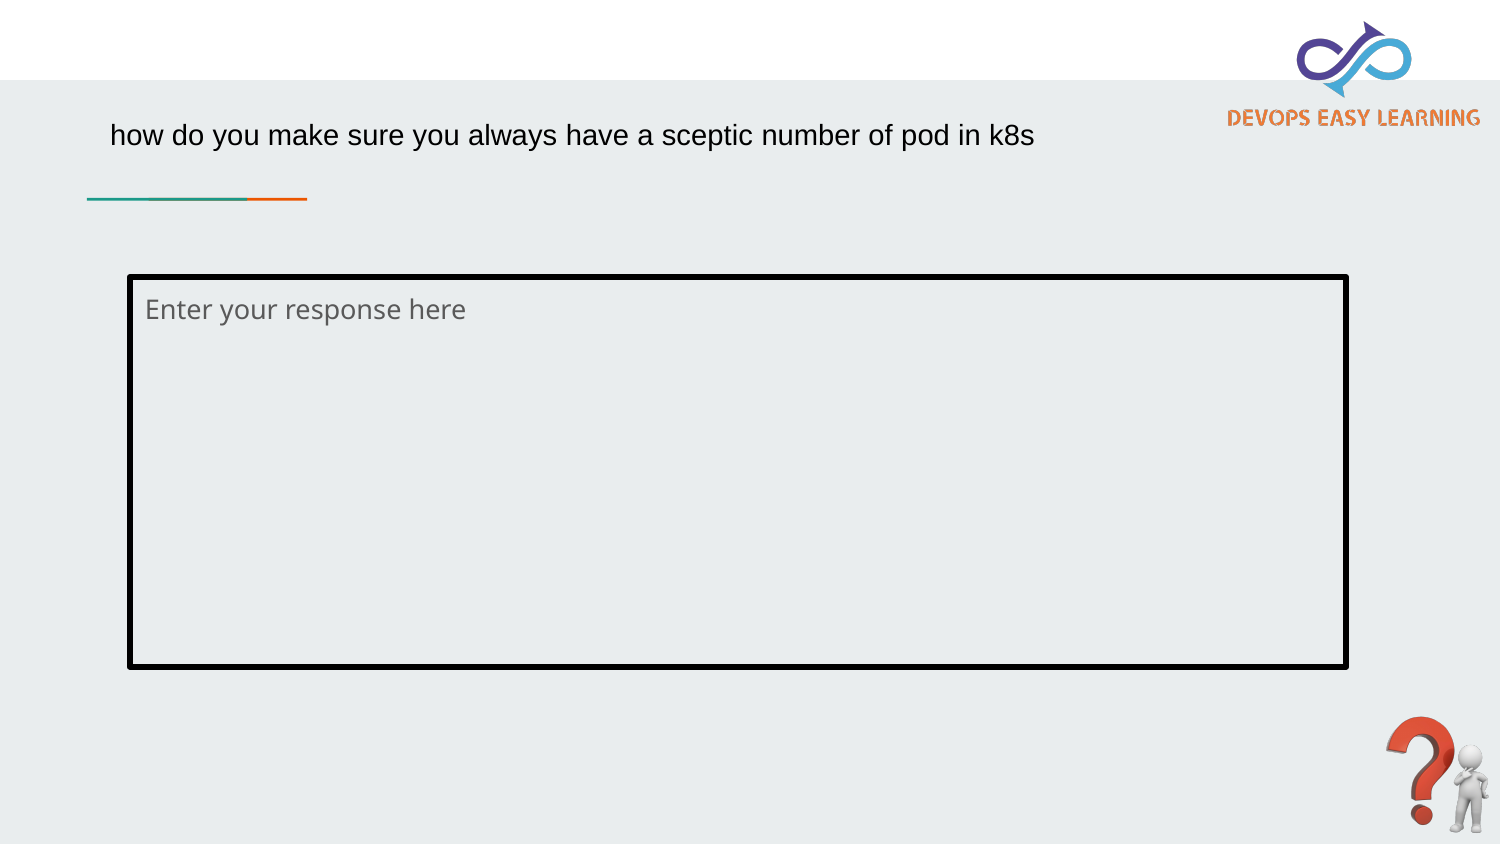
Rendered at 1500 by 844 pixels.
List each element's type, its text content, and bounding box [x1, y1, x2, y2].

picture [1378, 706, 1500, 844]
picture [1216, 9, 1492, 148]
text_box Enter your response here [129, 277, 1346, 667]
text_box how do you make sure you always have a sceptic number of pod in k8s [95, 101, 1226, 237]
